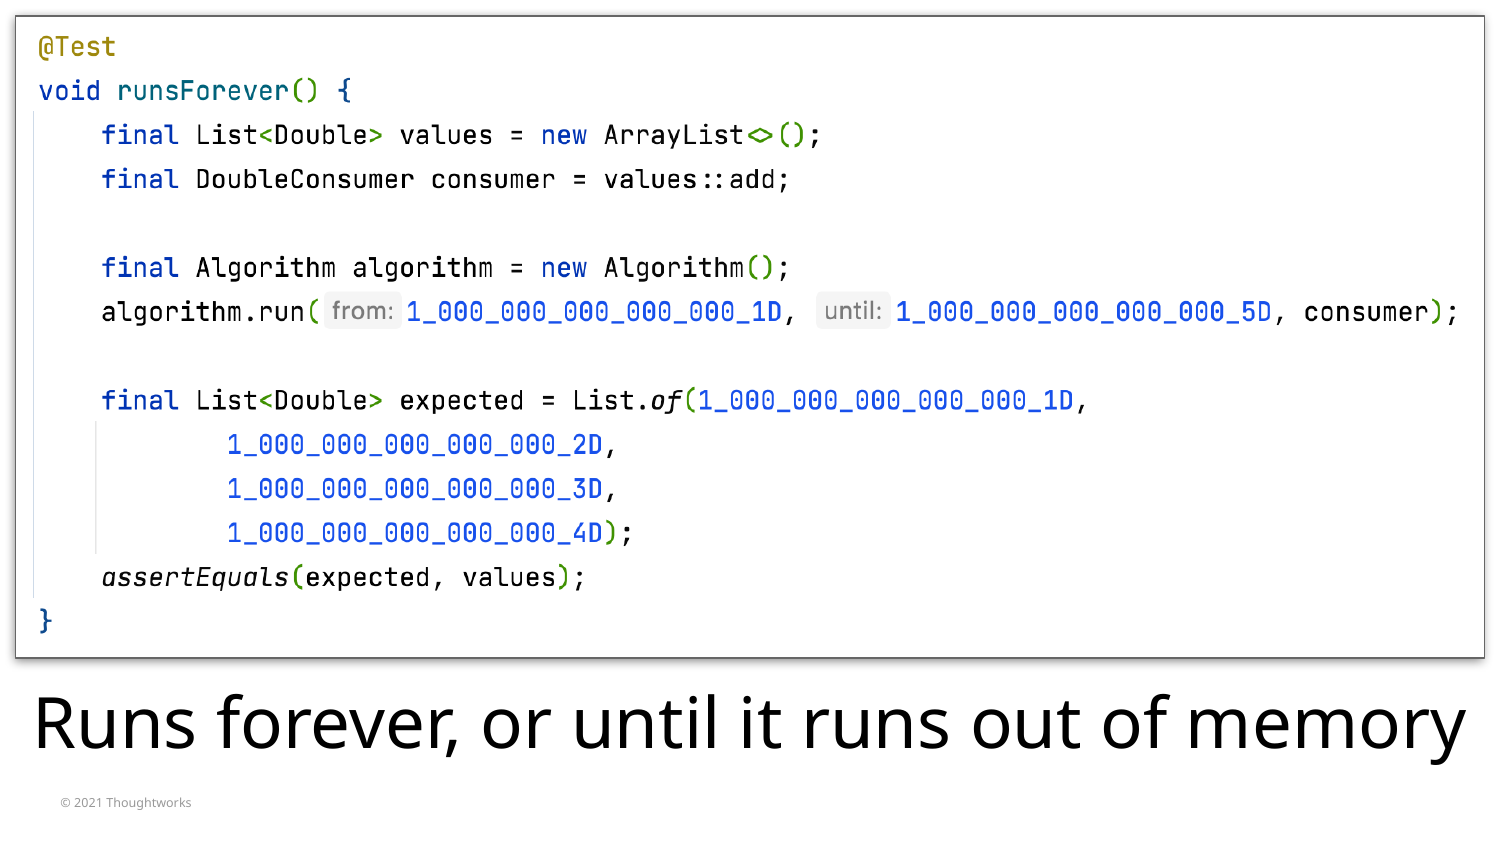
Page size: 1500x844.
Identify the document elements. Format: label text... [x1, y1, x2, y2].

text_box Runs forever, or until it runs out of memory [16, 664, 1484, 785]
picture [15, 16, 1485, 658]
